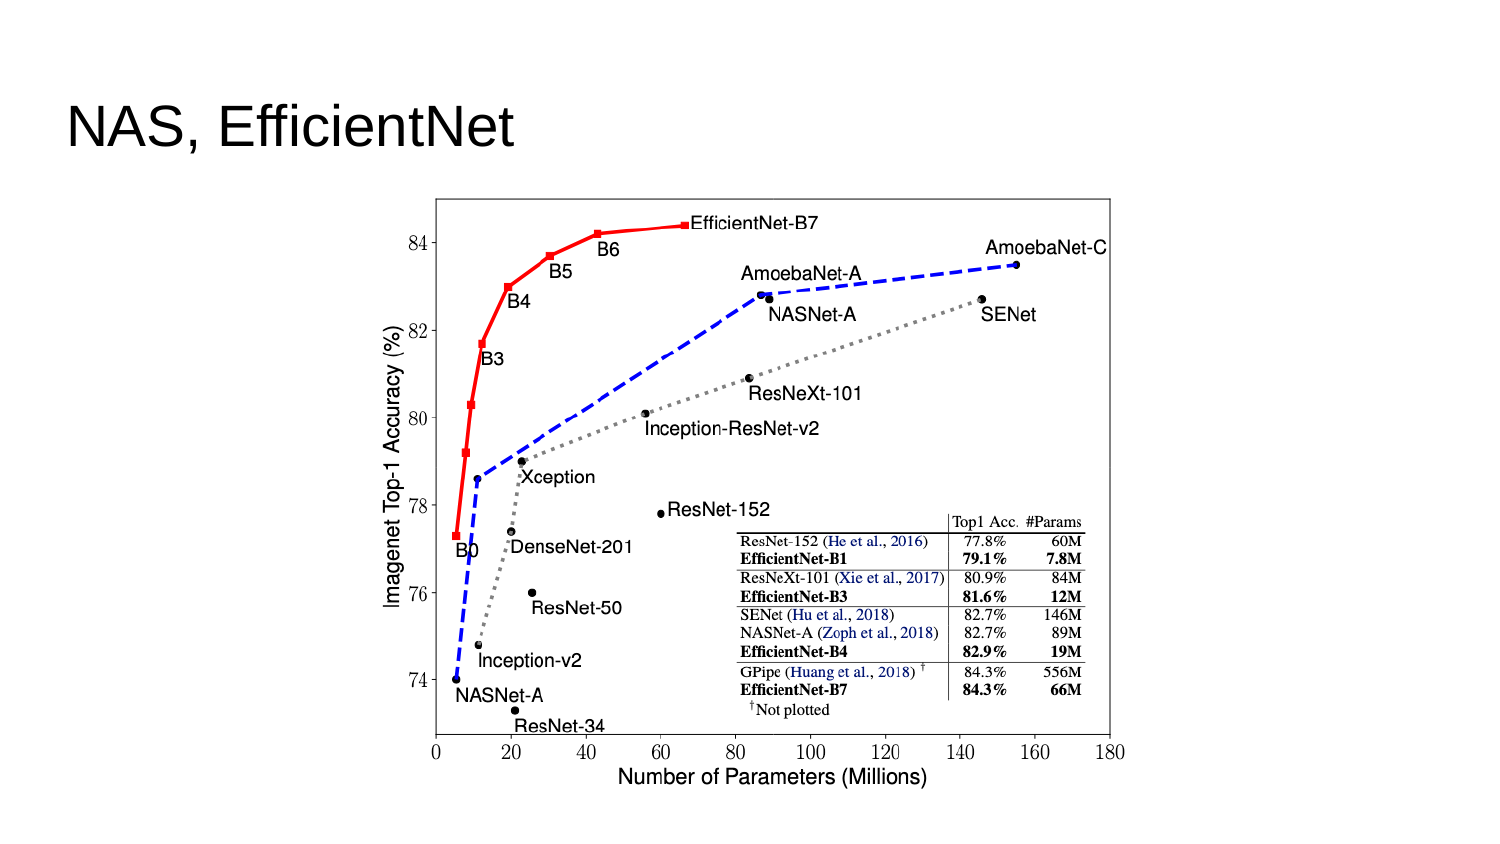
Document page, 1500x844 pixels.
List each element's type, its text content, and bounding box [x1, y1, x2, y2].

picture [362, 166, 1138, 794]
title NAS, EfficientNet [51, 72, 1449, 167]
